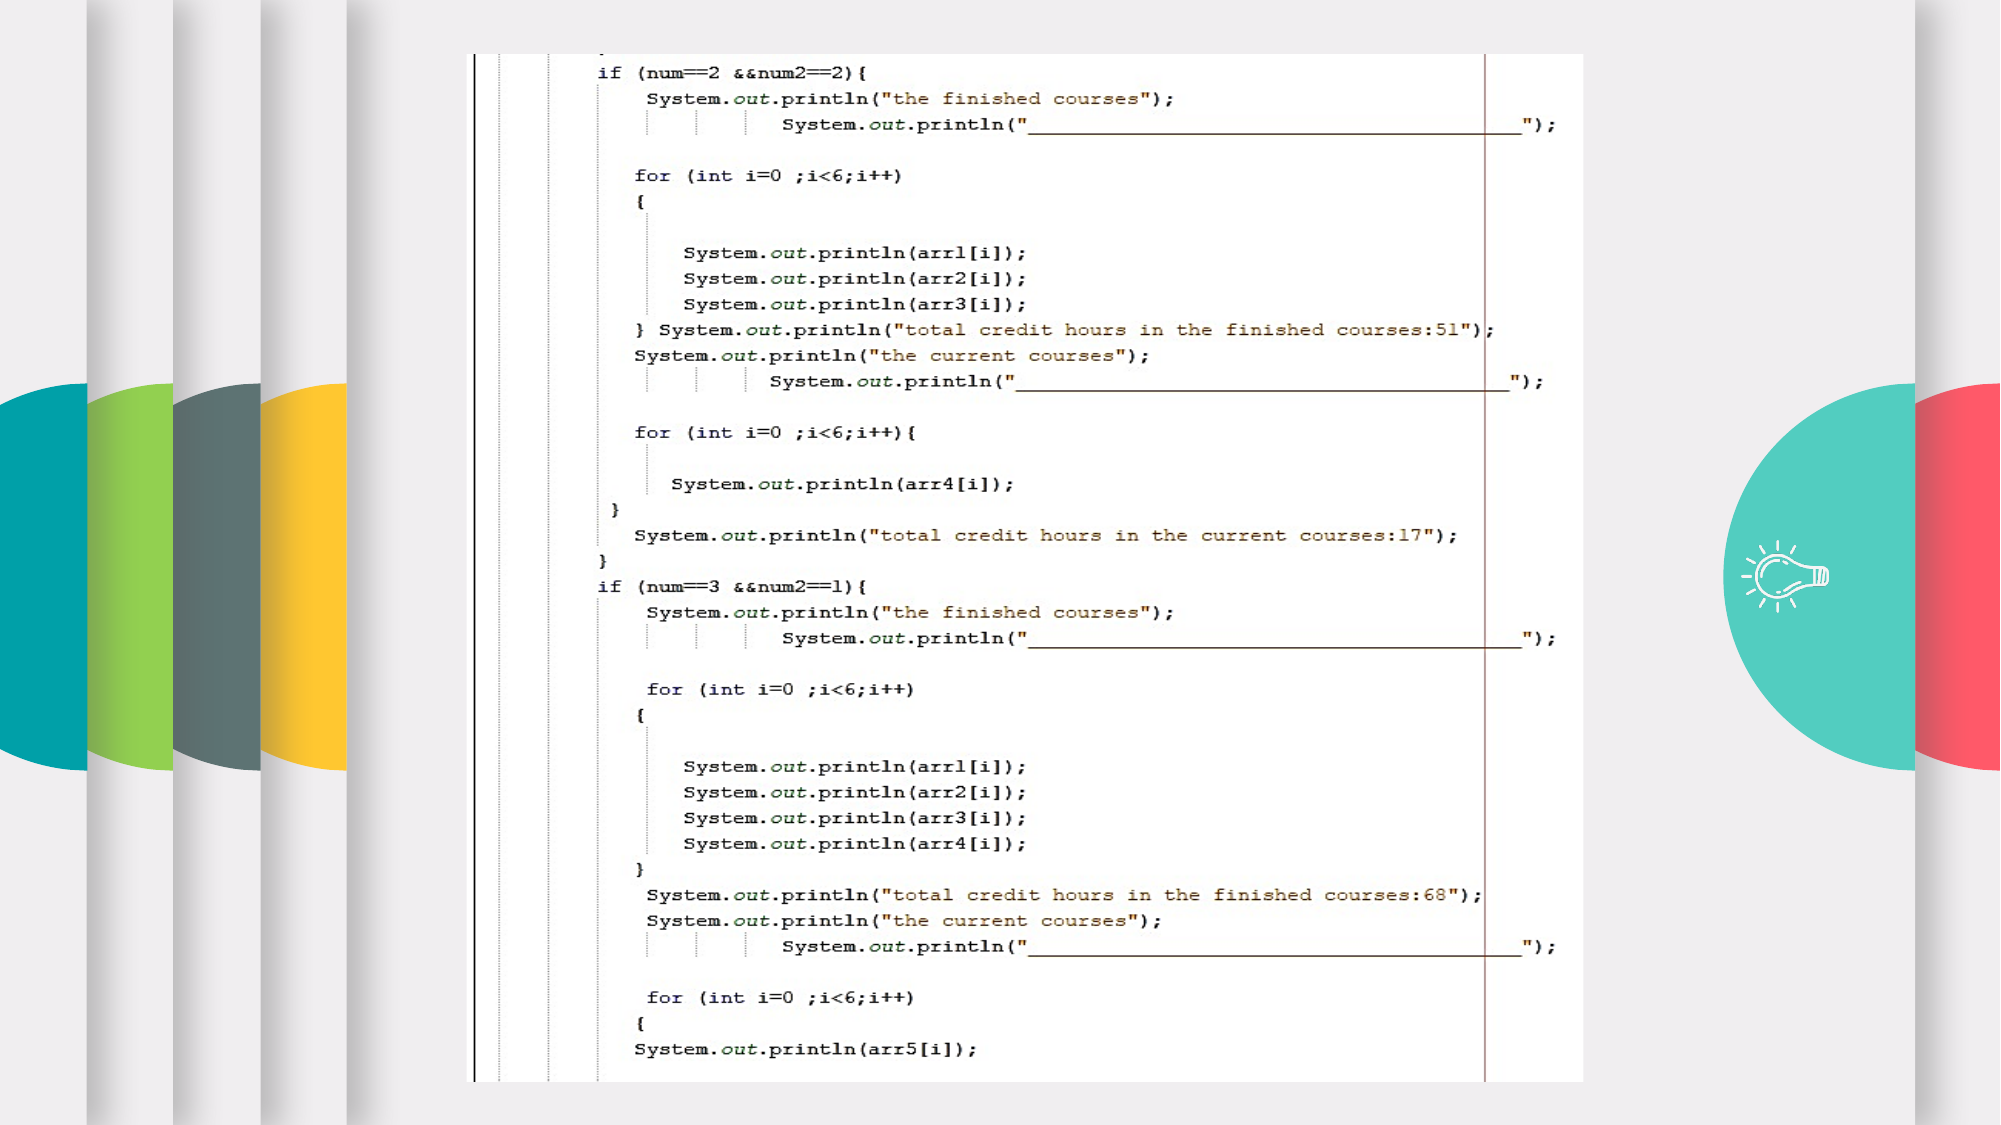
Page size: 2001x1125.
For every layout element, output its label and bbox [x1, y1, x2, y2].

text_box [173, 0, 261, 1125]
picture [466, 52, 1584, 1082]
text_box [0, 0, 88, 1125]
text_box [347, 0, 1916, 1125]
text_box [88, 0, 173, 1125]
text_box [1916, 0, 2000, 1125]
text_box [261, 0, 347, 1125]
